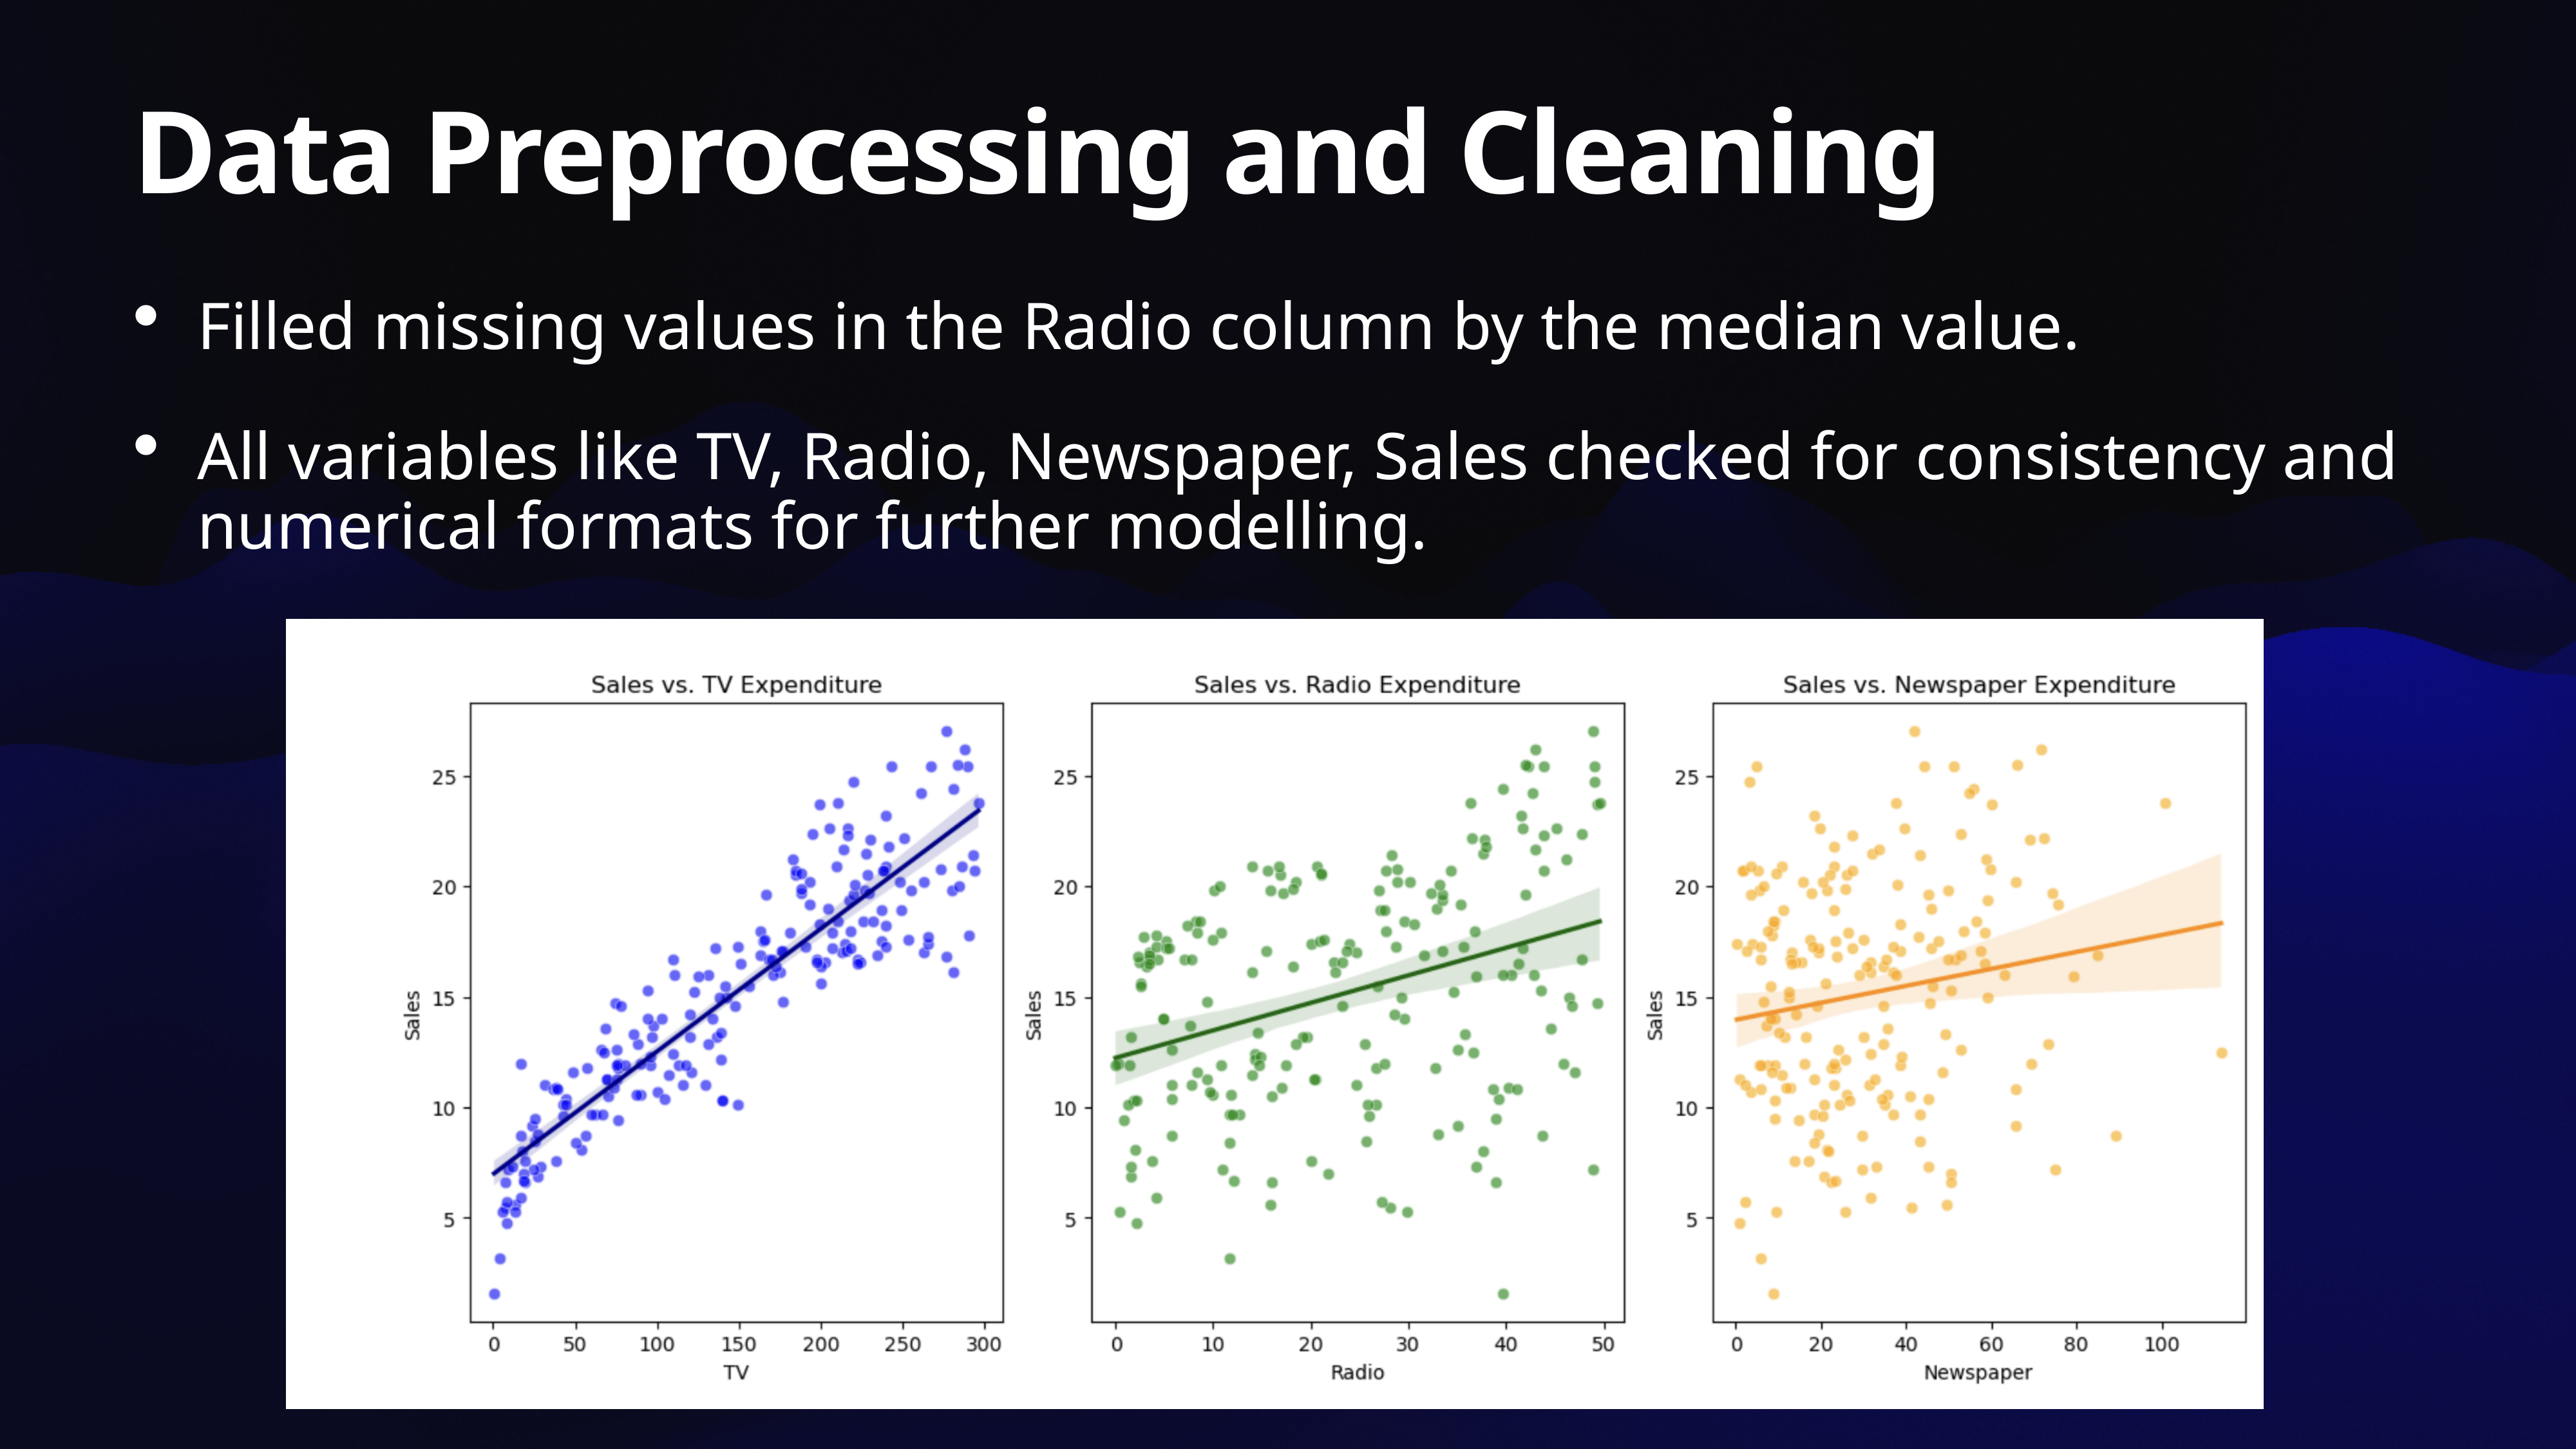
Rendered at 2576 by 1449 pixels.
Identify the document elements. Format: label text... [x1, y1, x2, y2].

title Data Preprocessing and Cleaning [127, 100, 2449, 252]
list Filled missing values in the Radio column by the median value. All variables like TV, Radio, Newspaper, Sales checked for consistency and numerical formats for further modelling. [127, 288, 2449, 1161]
picture [0, 0, 2576, 1449]
